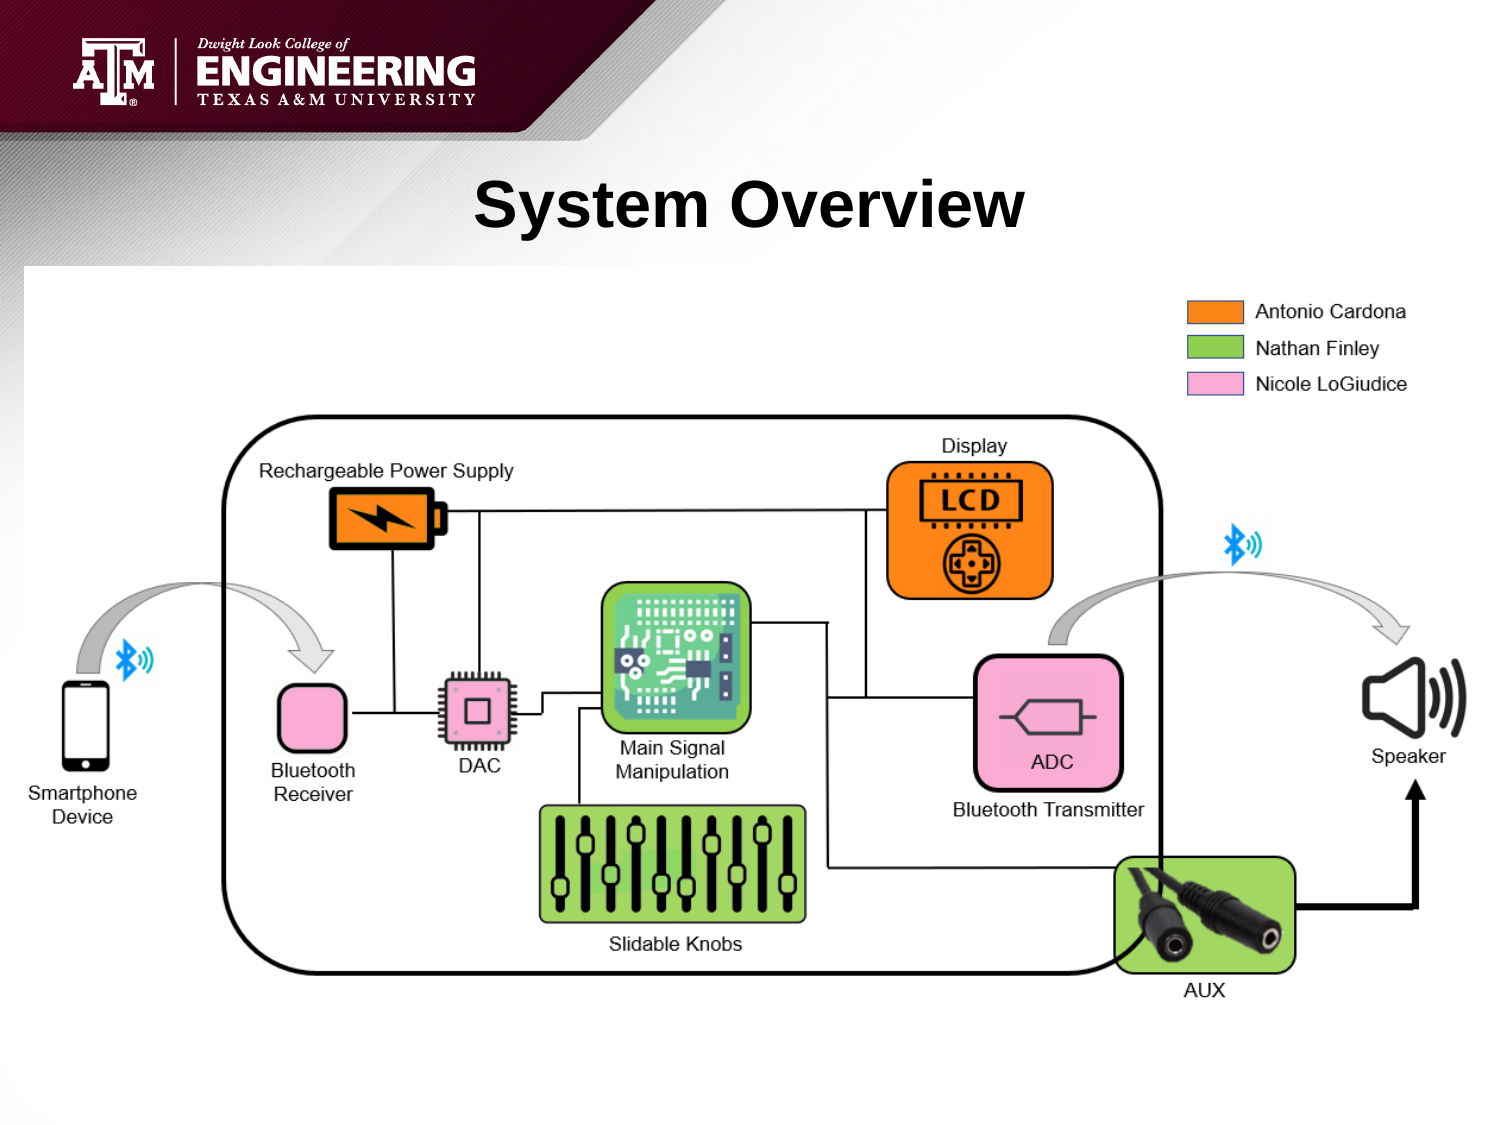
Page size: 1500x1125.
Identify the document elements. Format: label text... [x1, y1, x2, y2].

title System Overview [75, 134, 1425, 264]
picture [0, 0, 1500, 1125]
